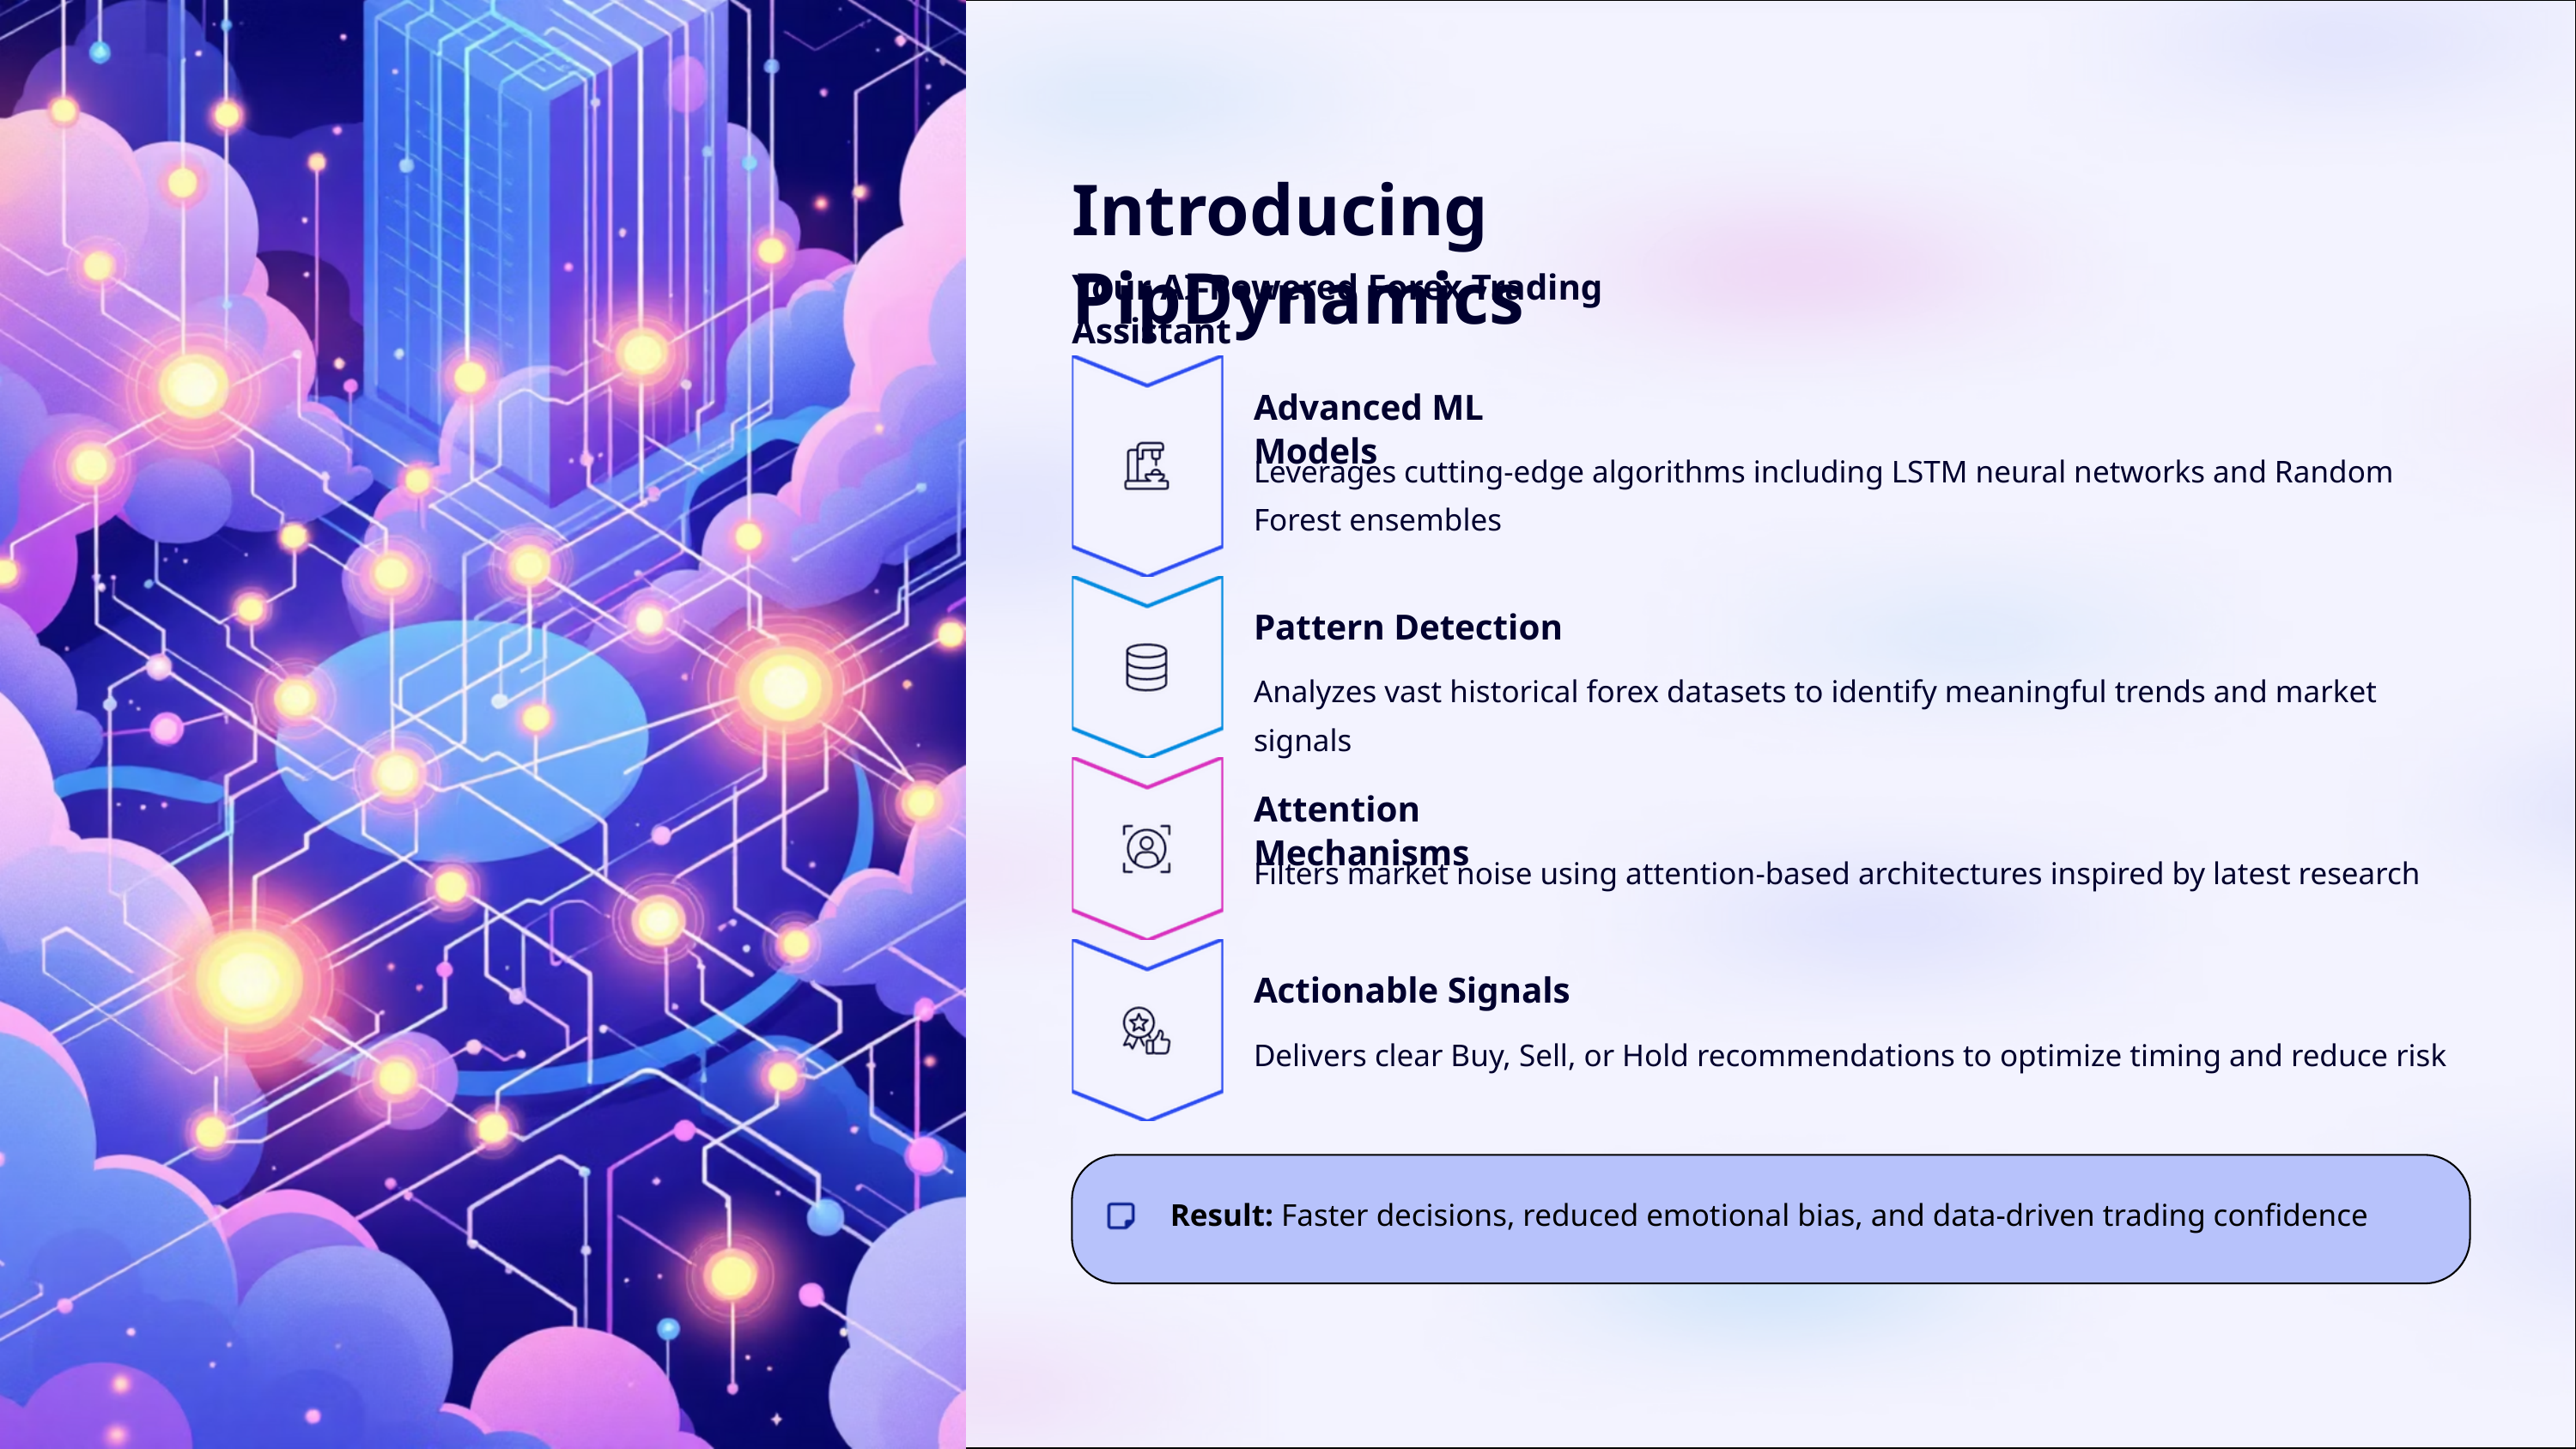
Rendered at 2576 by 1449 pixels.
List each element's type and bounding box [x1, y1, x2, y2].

text_box [1072, 1155, 2470, 1284]
text_box [0, 0, 2576, 1449]
